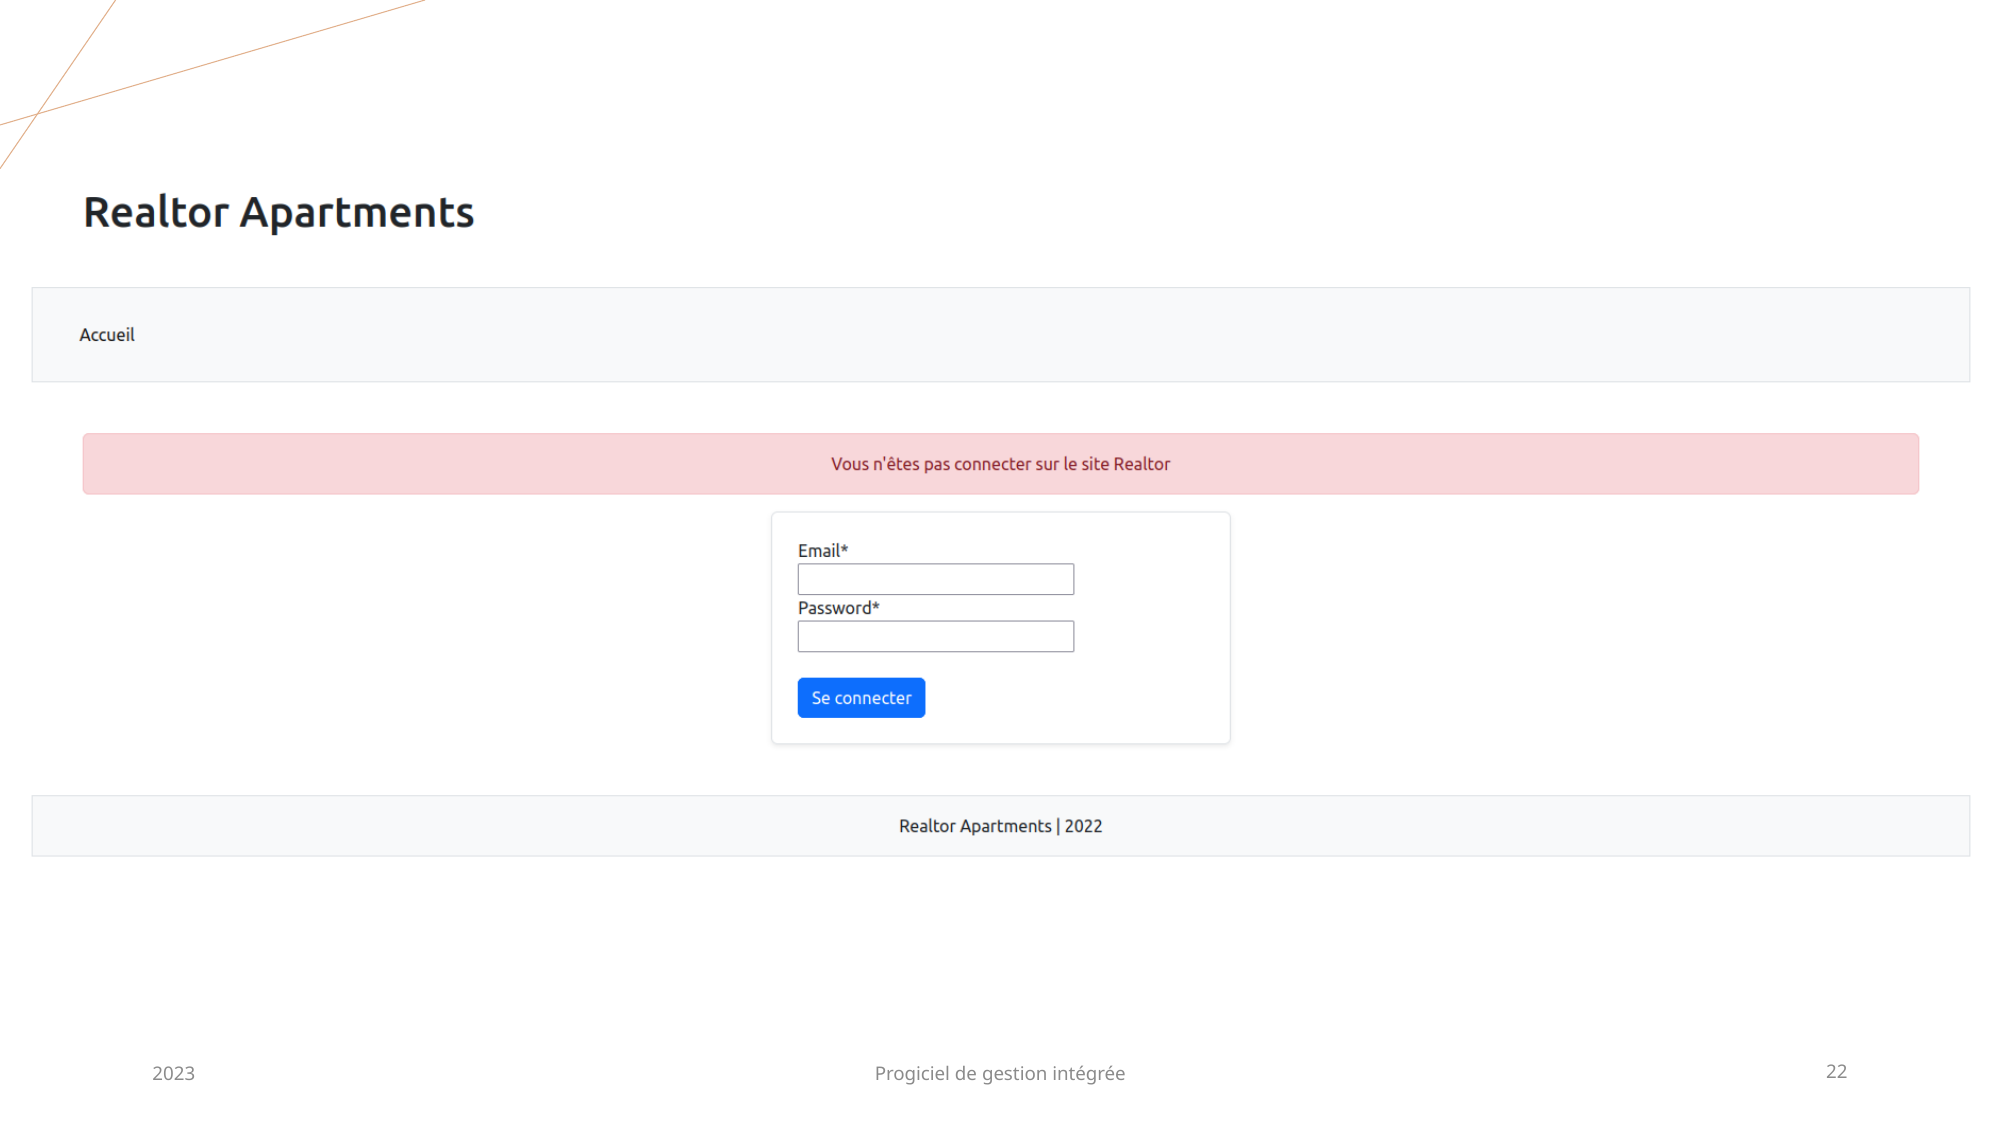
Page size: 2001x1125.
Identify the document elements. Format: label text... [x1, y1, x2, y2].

picture [21, 141, 1980, 918]
slide_number 2023 [137, 1042, 588, 1103]
slide_number 22 [1412, 1042, 1863, 1103]
footer Progiciel de gestion intégrée [662, 1042, 1338, 1103]
